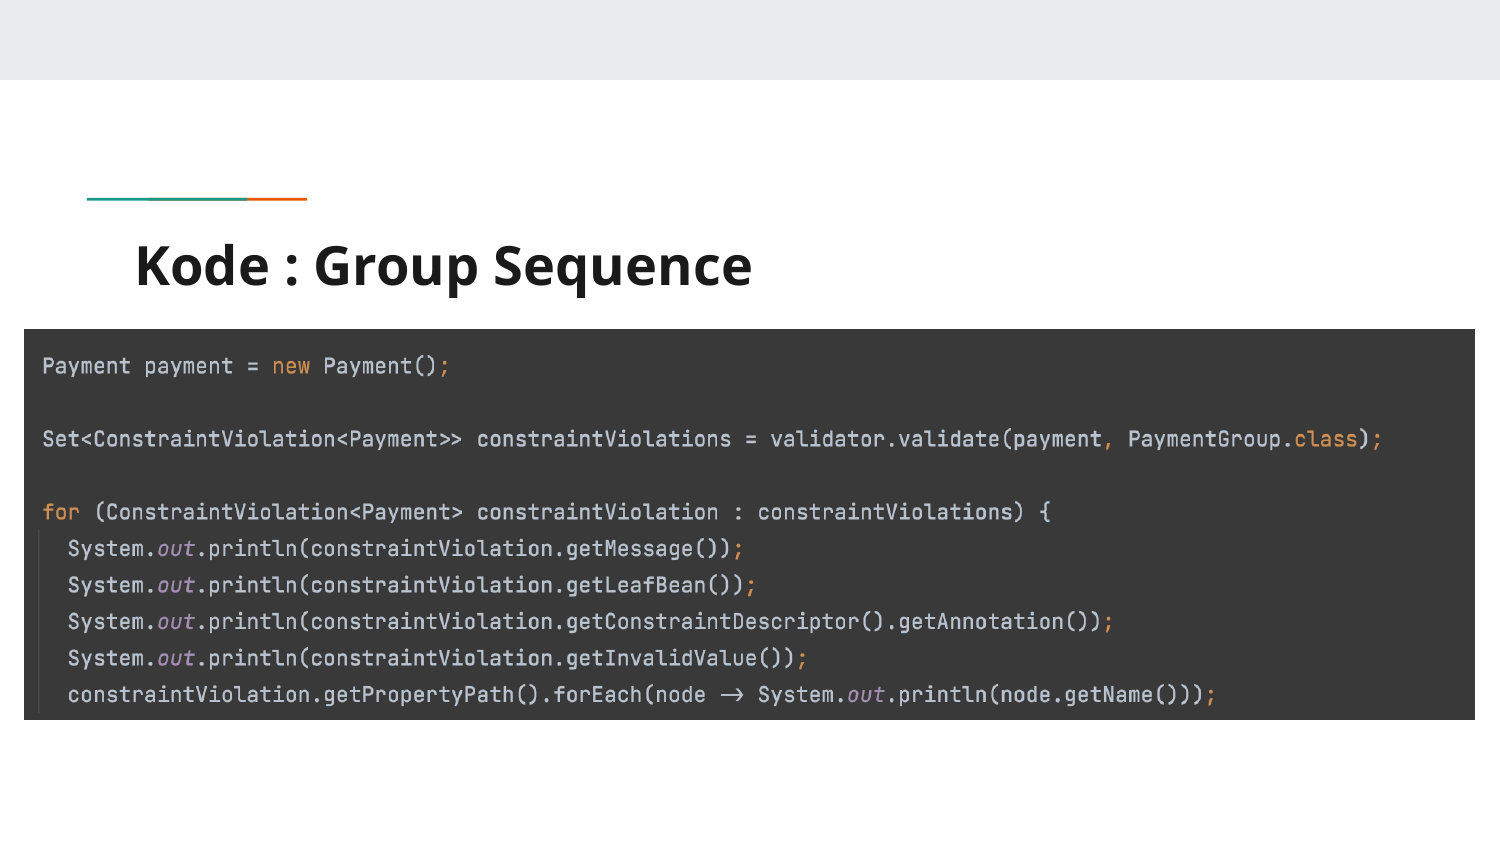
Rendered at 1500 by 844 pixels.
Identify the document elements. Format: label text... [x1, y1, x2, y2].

title Kode : Group Sequence [119, 216, 1381, 305]
picture [24, 328, 1476, 720]
